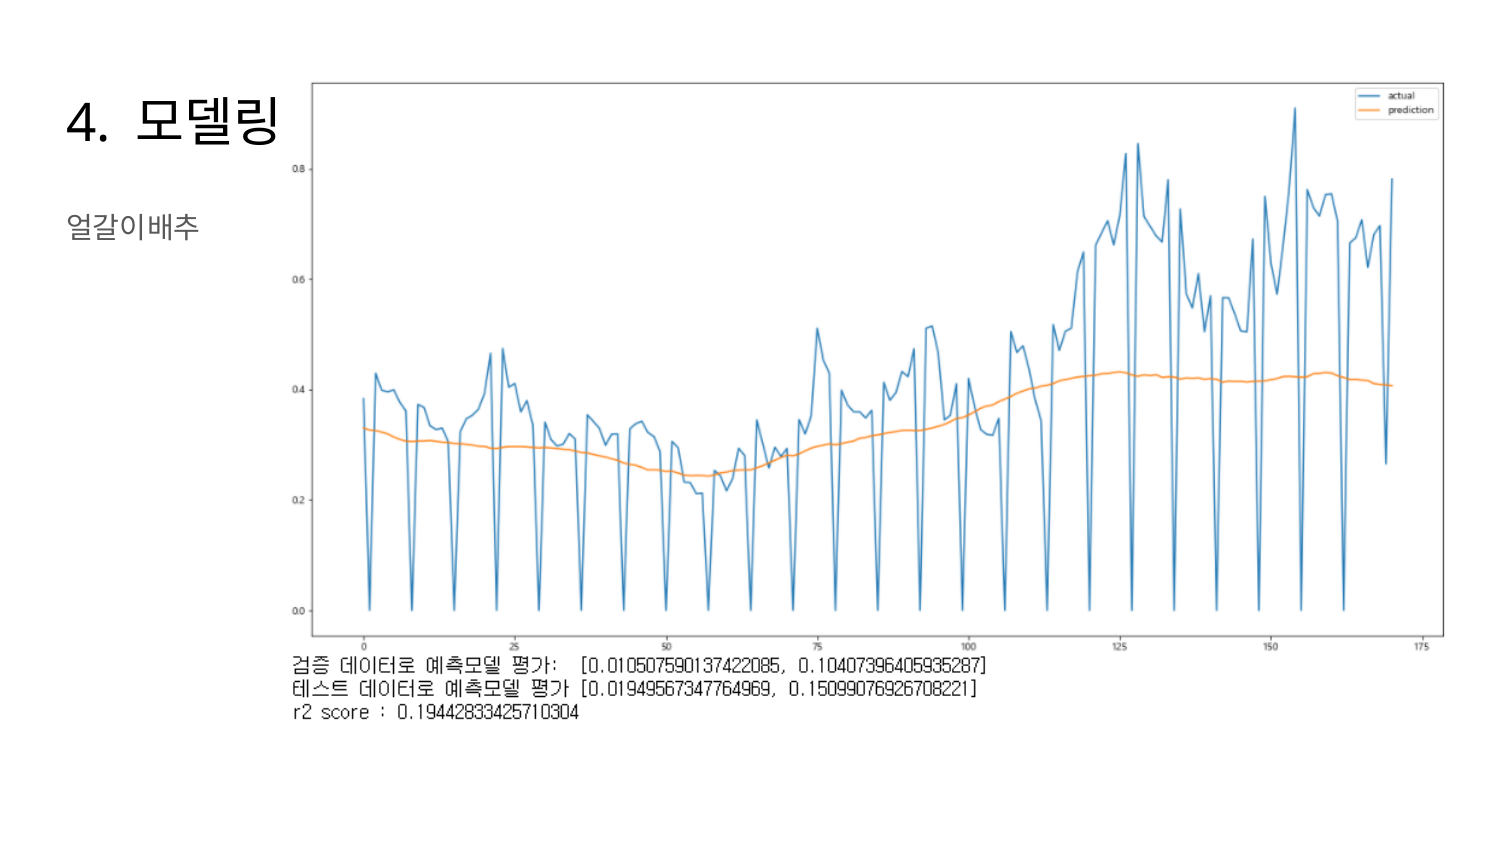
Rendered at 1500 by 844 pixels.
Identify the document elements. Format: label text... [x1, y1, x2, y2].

list 얼갈이배추 [51, 189, 1449, 750]
picture [288, 72, 1450, 727]
title 4. 모델링 [51, 72, 287, 167]
